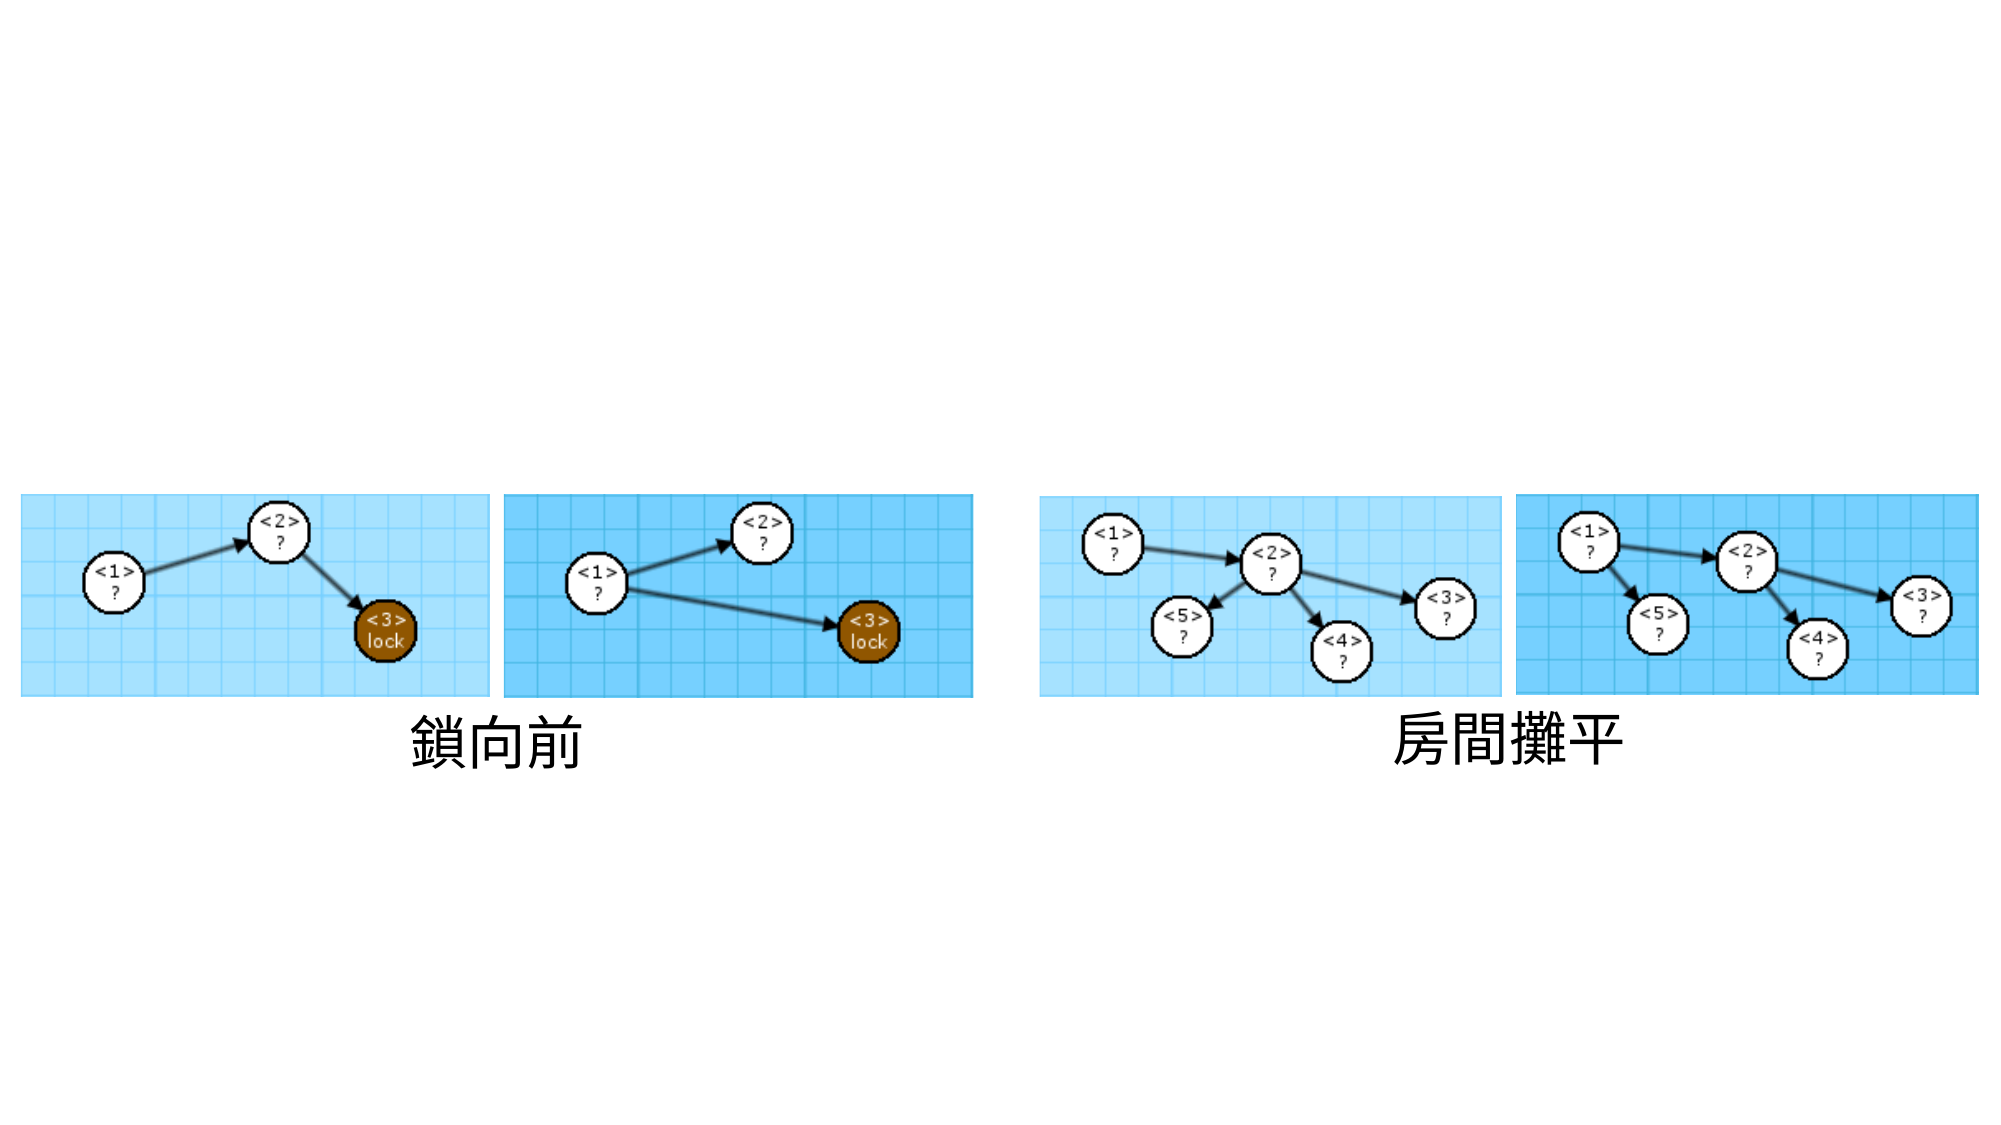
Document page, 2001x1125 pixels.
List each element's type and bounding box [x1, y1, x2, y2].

text_box [20, 494, 1979, 785]
